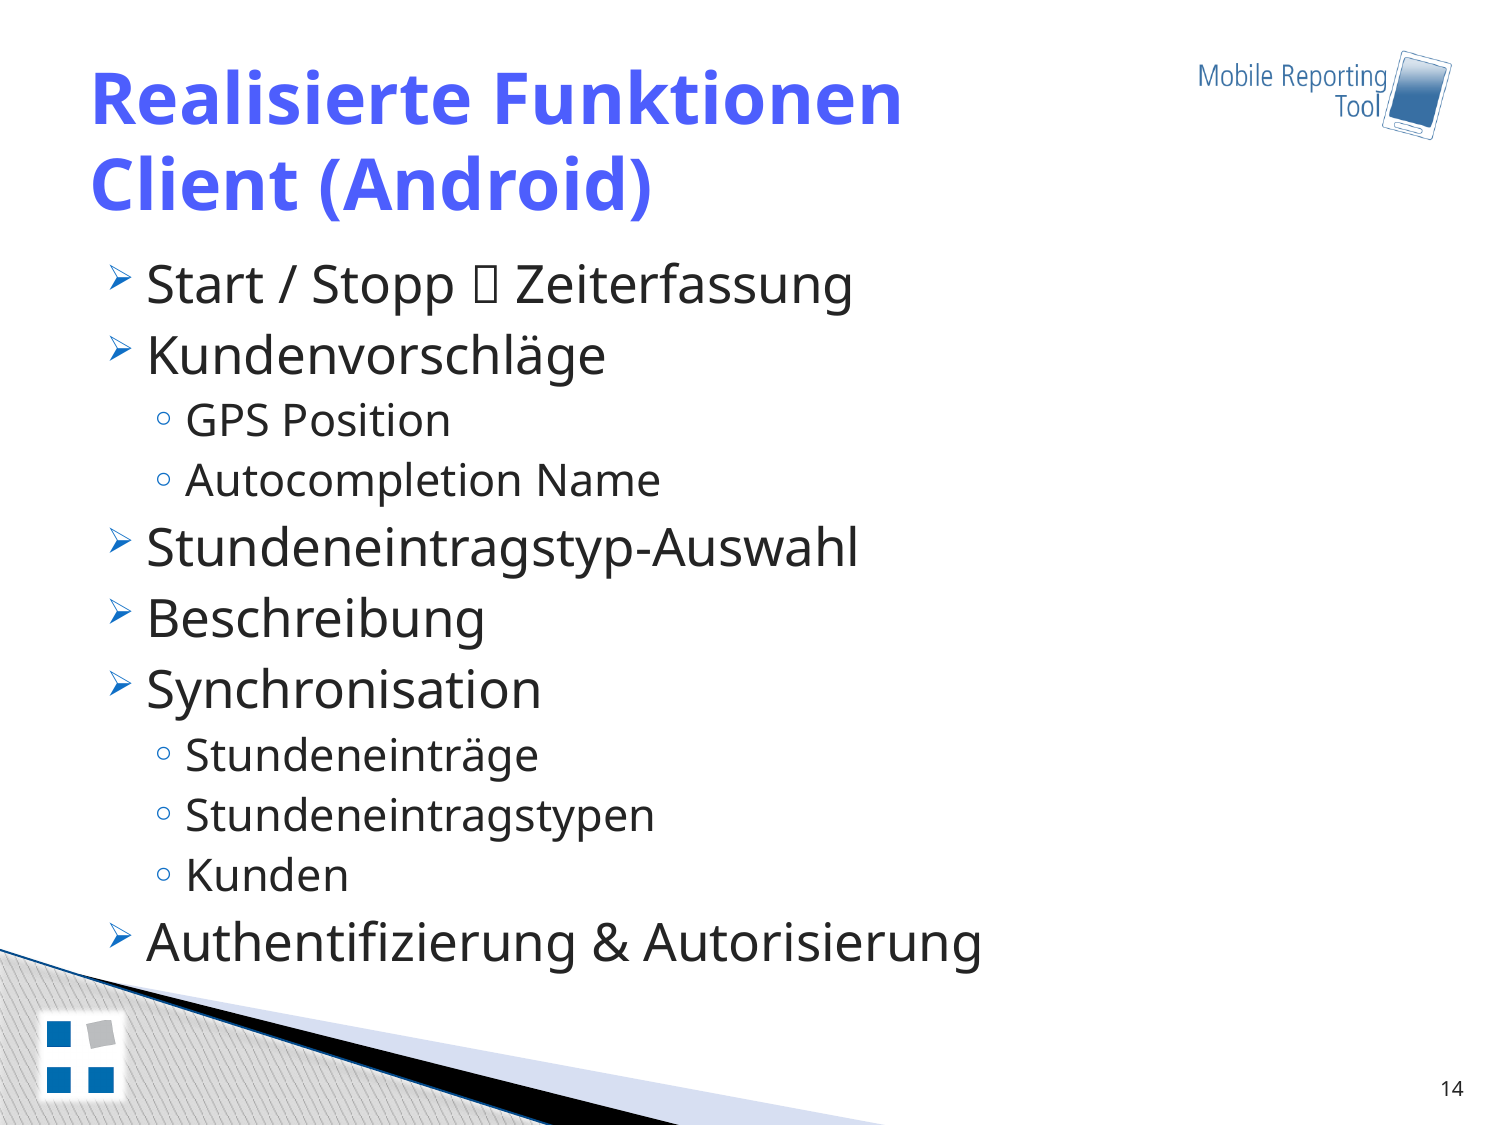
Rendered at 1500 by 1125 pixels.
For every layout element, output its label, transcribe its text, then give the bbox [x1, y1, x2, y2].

picture [1187, 42, 1459, 149]
slide_number 14 [1418, 1051, 1479, 1112]
list Start / Stopp  Zeiterfassung Kundenvorschläge GPS Position Autocompletion Name Stundeneintragstyp-Auswahl Beschreibung Synchronisation Stundeneinträge Stundeneintragstypen Kunden Authentifizierung & Autorisierung [75, 243, 1425, 986]
title Realisierte Funktionen Client (Android) [75, 45, 1425, 233]
picture [47, 1020, 117, 1093]
